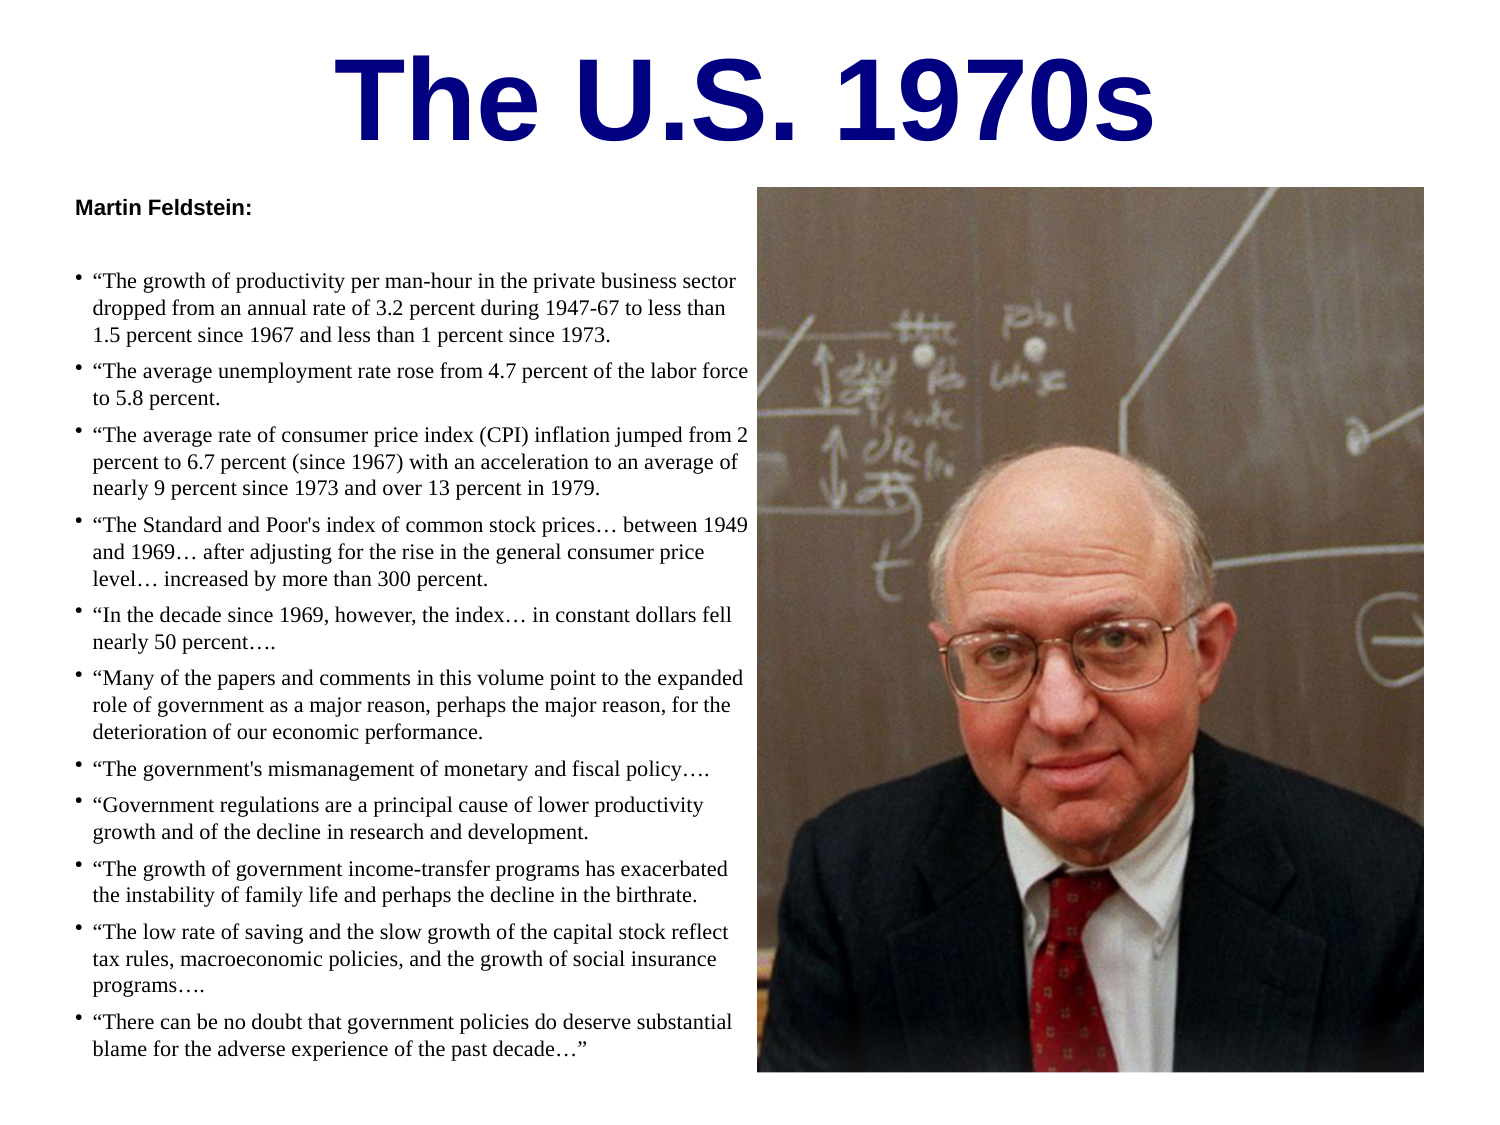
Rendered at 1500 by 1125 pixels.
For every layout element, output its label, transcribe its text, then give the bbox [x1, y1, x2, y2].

title The U.S. 1970s [68, 0, 1424, 188]
picture [757, 187, 1424, 1074]
text_box Martin Feldstein: “The growth of productivity per man-hour in the private business sector dropped from an annual rate of 3.2 percent during 1947-67 to less than 1.5 percent since 1967 and less than 1 percent since 1973. “The average unemployment rate rose from 4.7 percent of the labor force to 5.8 percent. “The average rate of consumer price index (CPI) inflation jumped from 2 percent to 6.7 percent (since 1967) with an acceleration to an average of nearly 9 percent since 1973 and over 13 percent in 1979. “The Standard and Poor's index of common stock prices… between 1949 and 1969… after adjusting for the rise in the general consumer price level… increased by more than 300 percent. “In the decade since 1969, however, the index… in constant dollars fell nearly 50 percent…. “Many of the papers and comments in this volume point to the expanded role of government as a major reason, perhaps the major reason, for the deterioration of our economic performance. “The government's mismanagement of monetary and fiscal policy…. “Government regulations are a principal cause of lower productivity growth and of the decline in research and development. “The growth of government income-transfer programs has exacerbated the instability of family life and perhaps the decline in the birthrate. “The low rate of saving and the slow growth of the capital stock reflect tax rules, macroeconomic policies, and the growth of social insurance programs…. “There can be no doubt that government policies do deserve substantial blame for the adverse experience of the past decade…” [69, 187, 757, 1074]
